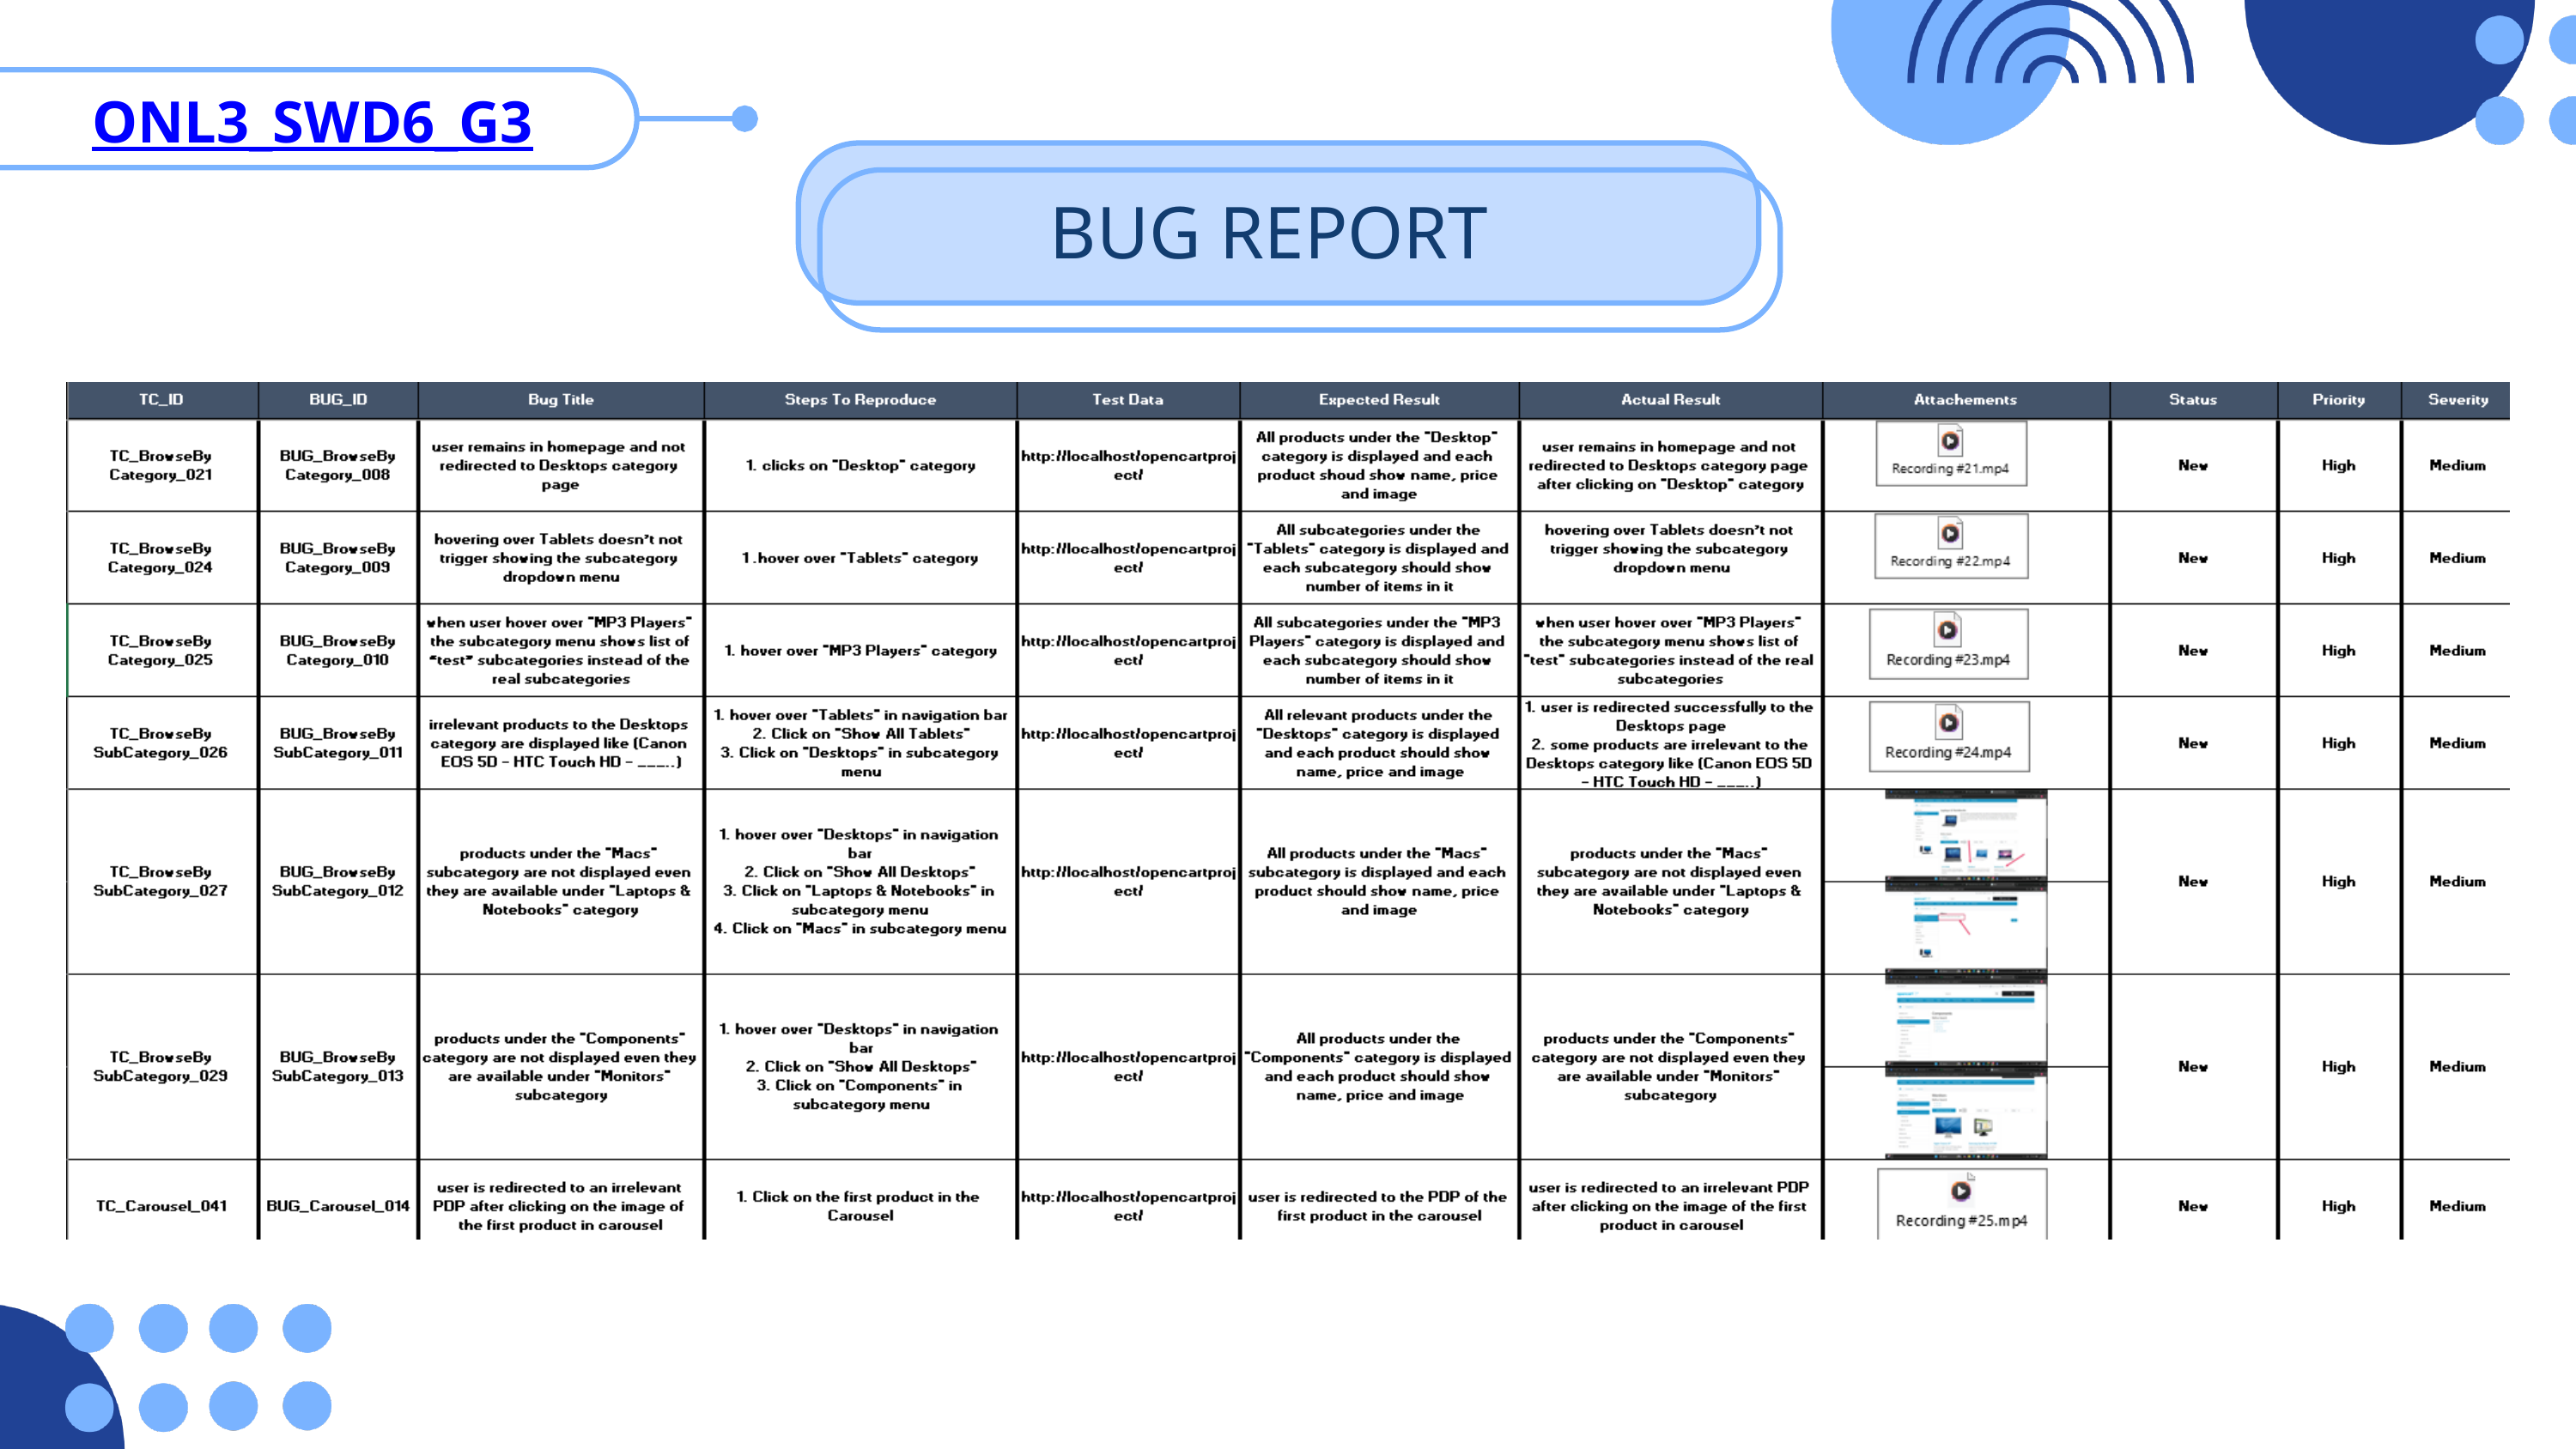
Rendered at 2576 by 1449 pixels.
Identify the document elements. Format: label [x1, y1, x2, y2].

text_box [798, 142, 1759, 304]
text_box [1831, 0, 2194, 145]
text_box [0, 69, 745, 168]
picture [66, 381, 2510, 1240]
text_box [2245, 0, 2576, 145]
text_box [819, 169, 1781, 330]
text_box [0, 1303, 331, 1449]
